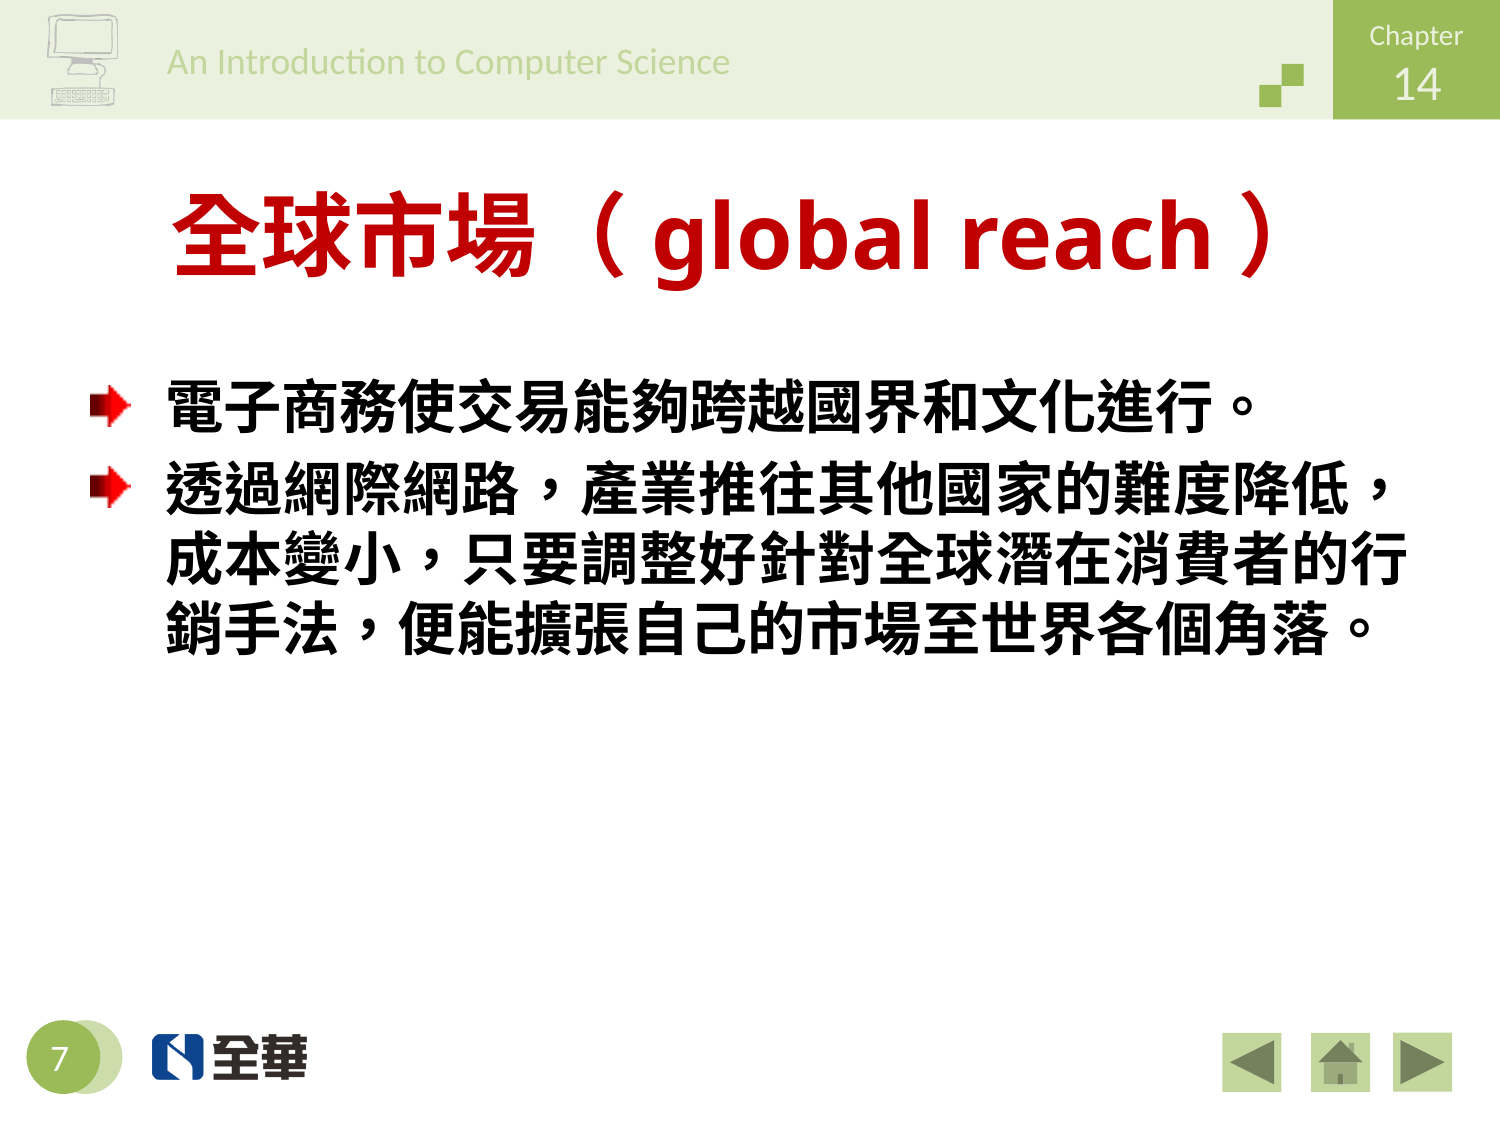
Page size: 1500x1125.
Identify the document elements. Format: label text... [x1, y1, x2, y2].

picture [90, 466, 131, 508]
list 電子商務使交易能夠跨越國界和文化進行。 透過網際網路，產業推往其他國家的難度降低，成本變小，只要調整好針對全球潛在消費者的行銷手法，便能擴張自己的市場至世界各個角落。 [75, 363, 1425, 1005]
picture [152, 1034, 307, 1080]
picture [47, 14, 118, 106]
picture [90, 385, 131, 427]
title 全球市場（global reach） [75, 138, 1425, 327]
